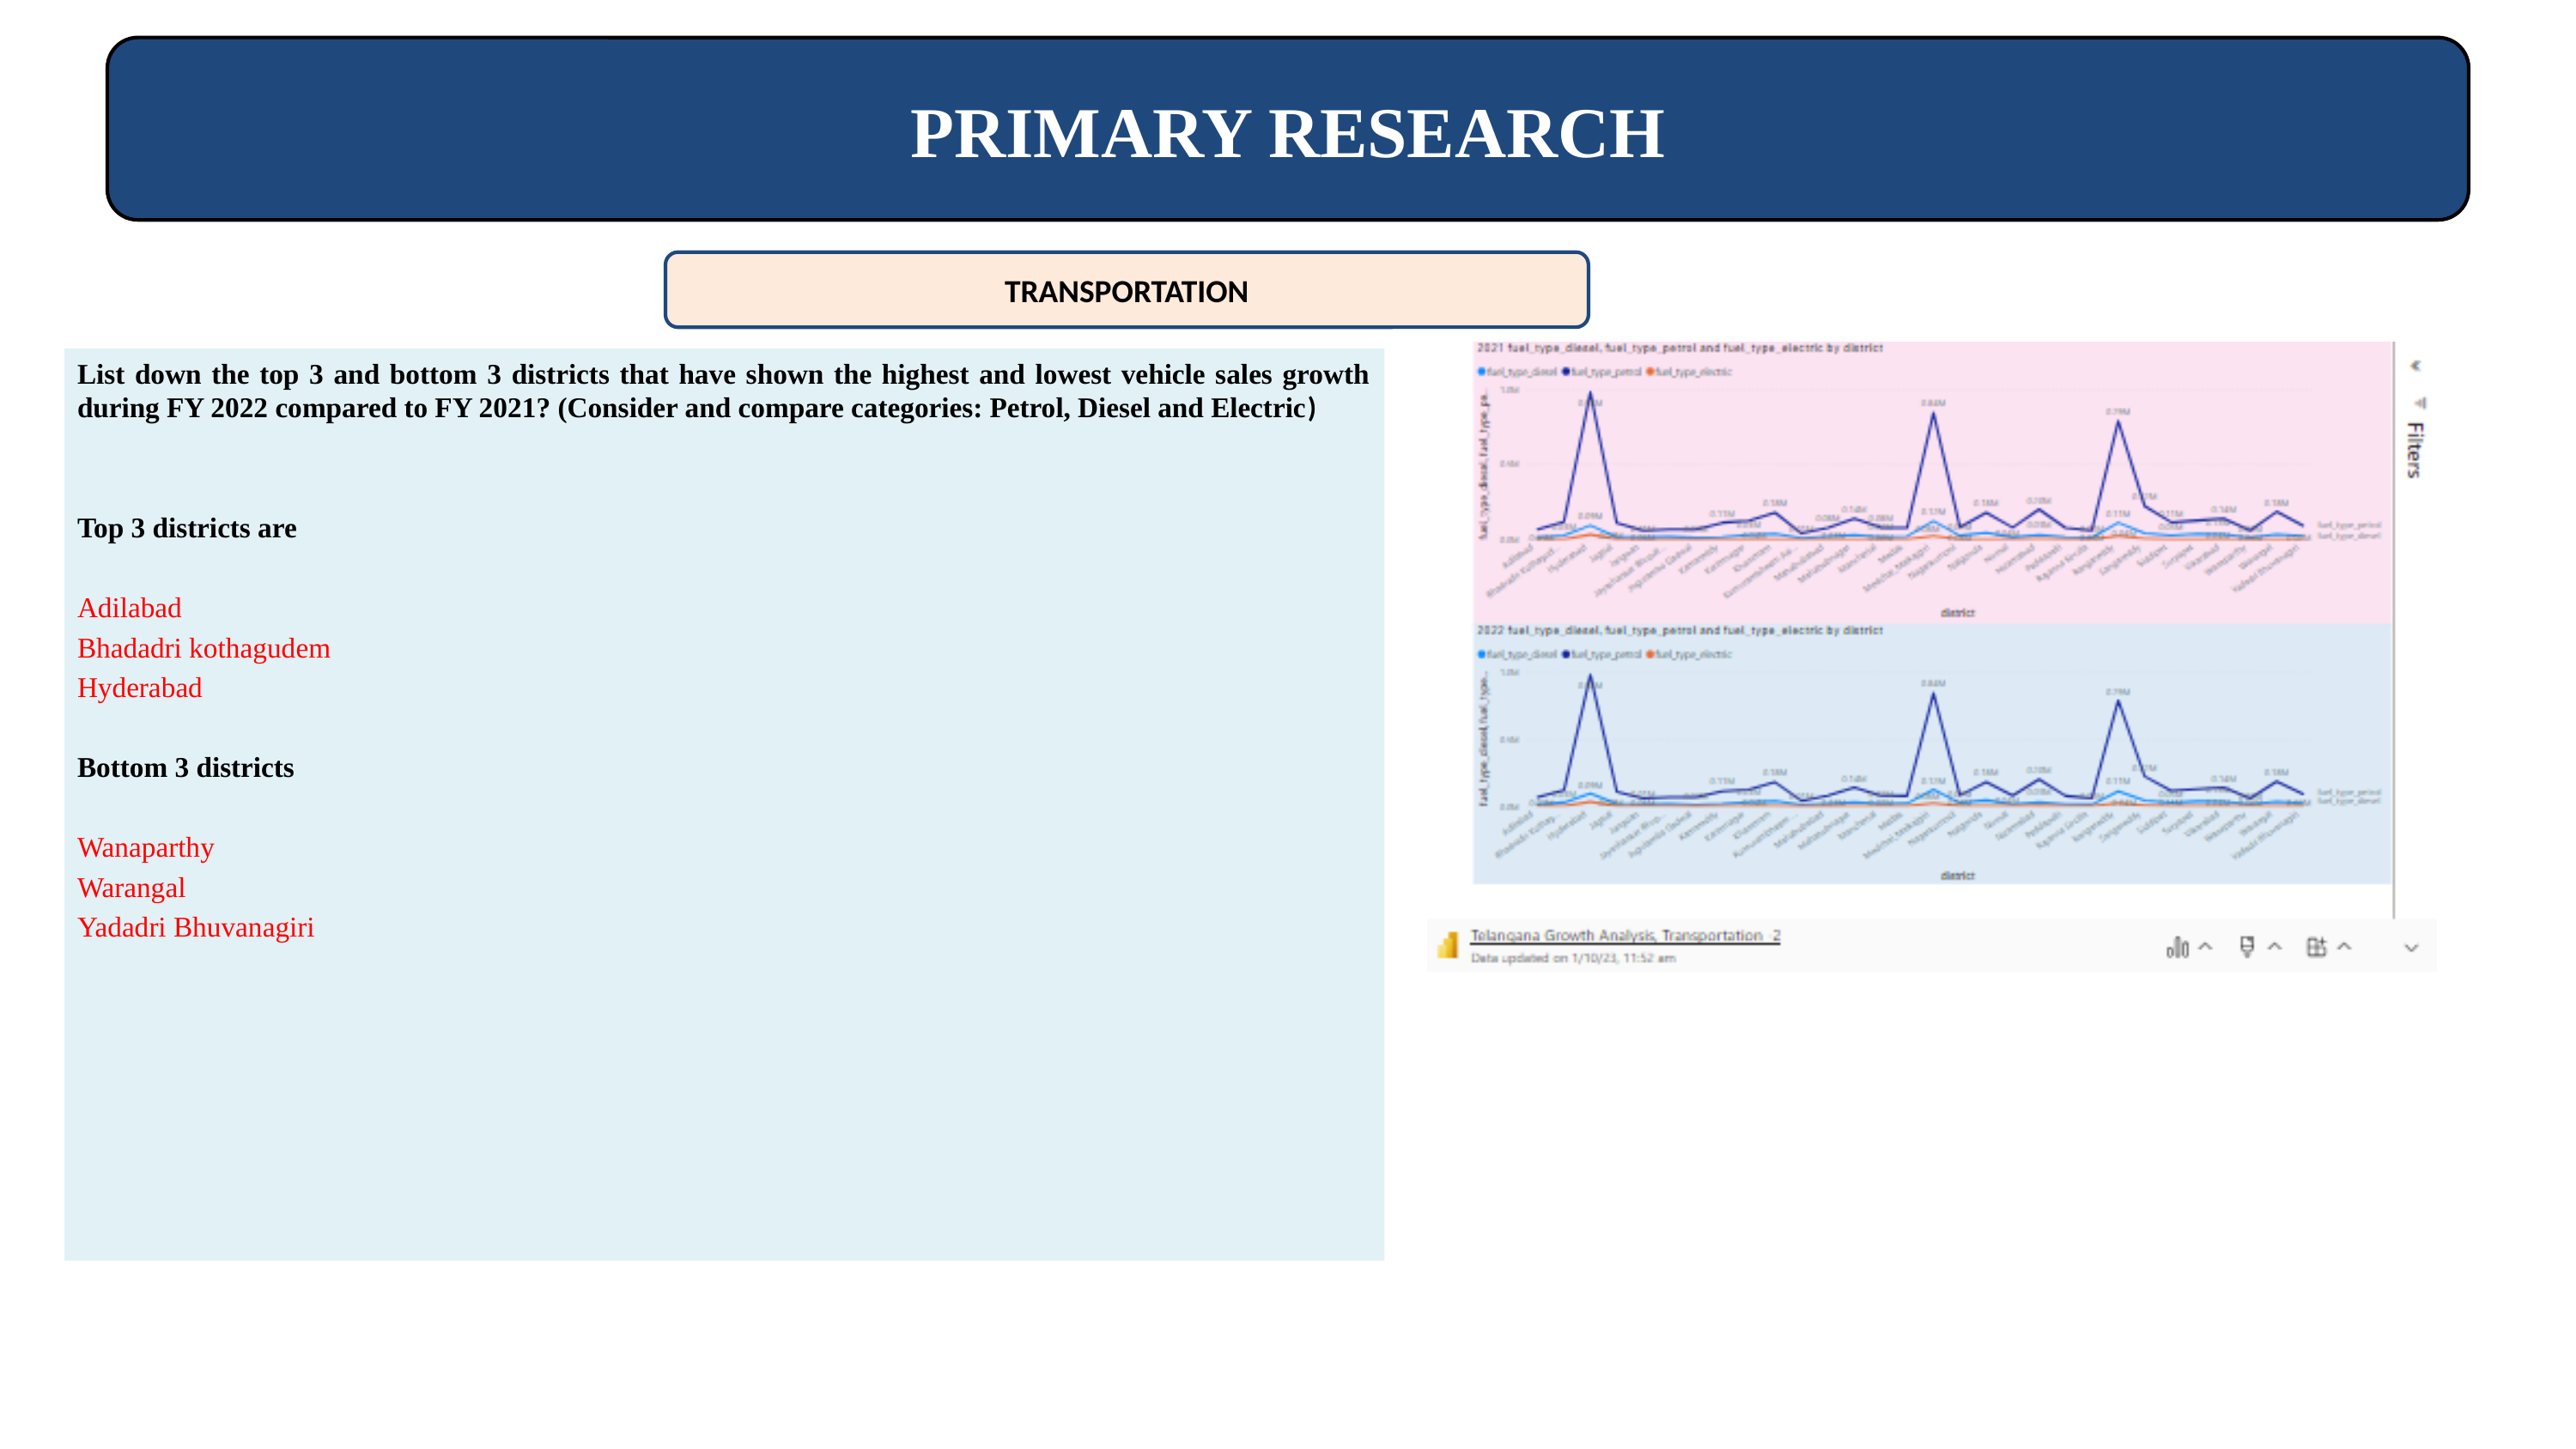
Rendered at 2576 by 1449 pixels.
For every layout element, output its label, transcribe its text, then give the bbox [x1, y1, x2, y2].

text_box TRANSPORTATION [663, 250, 1591, 330]
picture [1427, 342, 2437, 972]
text_box PRIMARY RESEARCH [105, 35, 2471, 222]
list List down the top 3 and bottom 3 districts that have shown the highest and lowest vehicle sales growth during FY 2022 compared to FY 2021? (Consider and compare categories: Petrol, Diesel and Electric) Top 3 districts are Adilabad Bhadadri kothagudem Hyderabad Bottom 3 districts Wanaparthy Warangal Yadadri Bhuvanagiri [64, 349, 1385, 1261]
